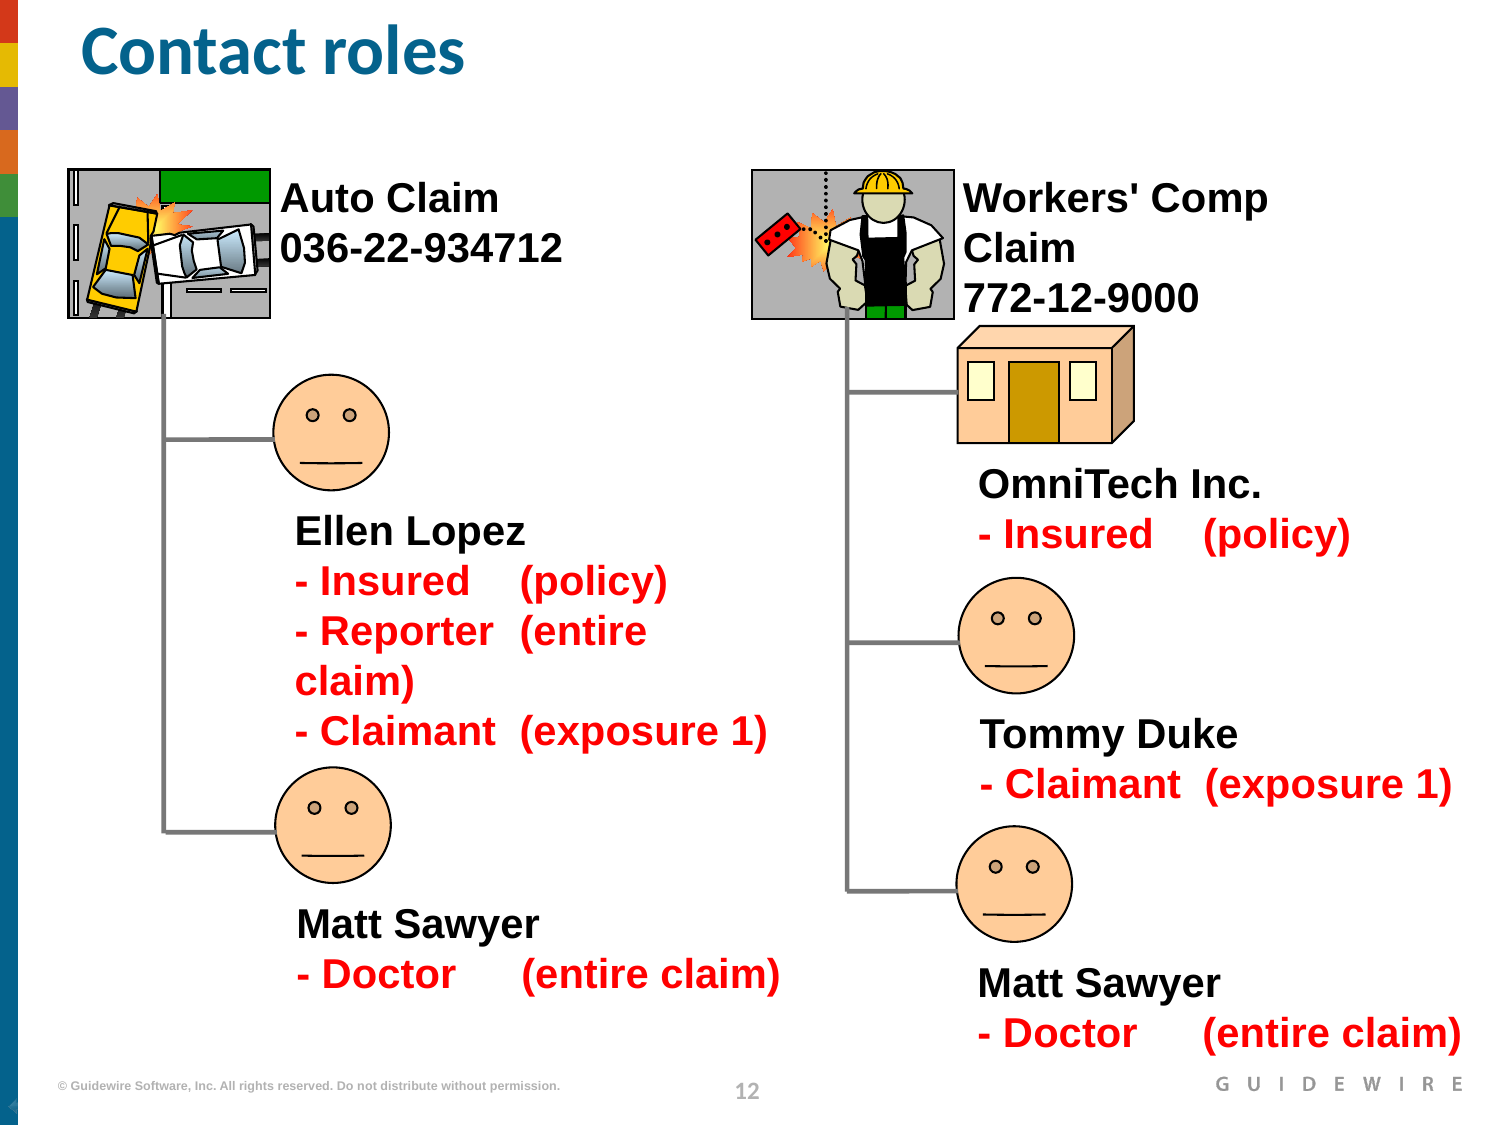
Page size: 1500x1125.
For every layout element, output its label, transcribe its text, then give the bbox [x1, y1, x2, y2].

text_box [751, 169, 955, 319]
text_box [958, 577, 1075, 694]
text_box Matt Sawyer - Doctor (entire claim) [296, 896, 795, 997]
text_box [275, 767, 391, 883]
picture [1215, 1073, 1480, 1096]
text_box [68, 169, 271, 319]
text_box Auto Claim 036-22-934712 [279, 170, 575, 271]
text_box [956, 826, 1073, 942]
text_box Matt Sawyer - Doctor (entire claim) [977, 955, 1500, 1056]
text_box Tommy Duke - Claimant (exposure 1) [979, 706, 1456, 807]
text_box OmniTech Inc. - Insured (policy) [977, 456, 1432, 557]
picture [10, 1101, 18, 1111]
text_box [273, 374, 389, 491]
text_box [957, 325, 1135, 444]
picture [0, 0, 18, 216]
text_box Workers' Comp Claim 772-12-9000 [963, 170, 1386, 321]
title Contact roles [81, 19, 1446, 142]
text_box Ellen Lopez - Insured (policy) - Reporter (entire claim) - Claimant (exposure 1) [294, 503, 779, 754]
